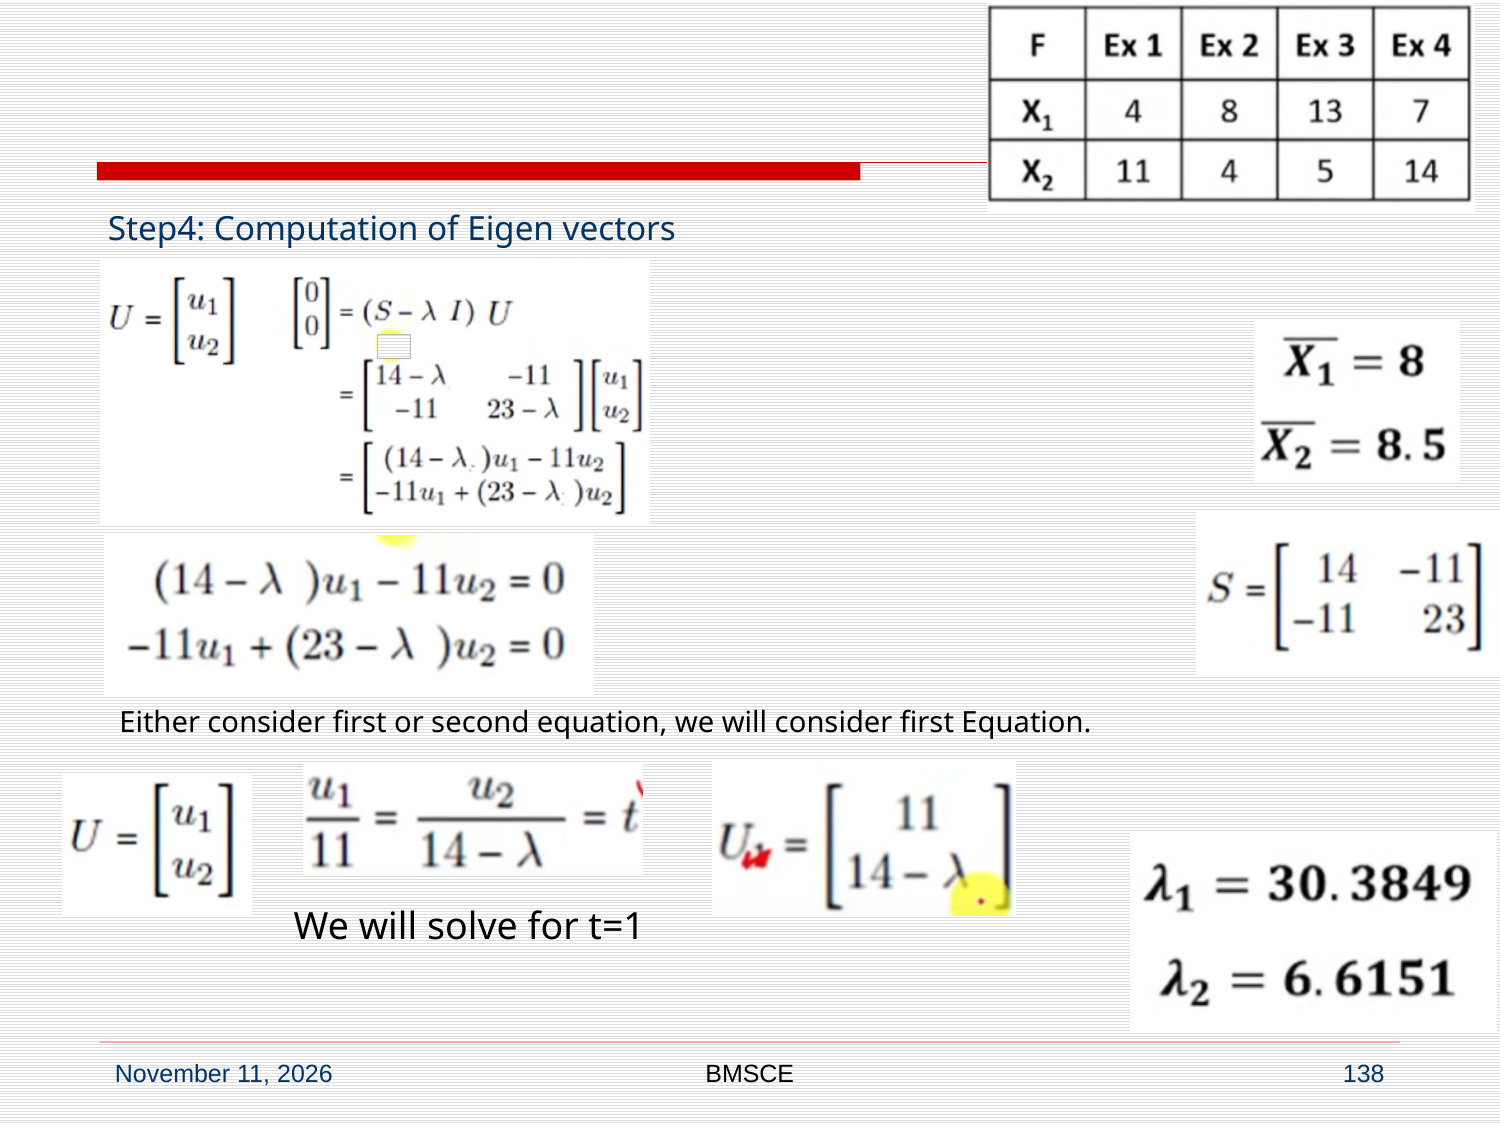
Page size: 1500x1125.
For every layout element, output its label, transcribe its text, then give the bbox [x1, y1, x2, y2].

picture [1254, 318, 1460, 481]
text_box We will solve for t=1 [278, 894, 661, 955]
picture [712, 760, 1016, 916]
slide_number 138 [1074, 1049, 1401, 1103]
picture [1130, 831, 1497, 1032]
picture [100, 258, 651, 526]
picture [104, 535, 595, 695]
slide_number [99, 1049, 426, 1103]
footer BMSCE [512, 1049, 988, 1103]
picture [302, 763, 644, 876]
picture [1196, 510, 1500, 676]
list Step4: Computation of Eigen vectors [92, 200, 1406, 1025]
picture [987, 0, 1476, 214]
text_box Either consider first or second equation, we will consider first Equation. [104, 696, 1108, 746]
picture [62, 773, 252, 916]
